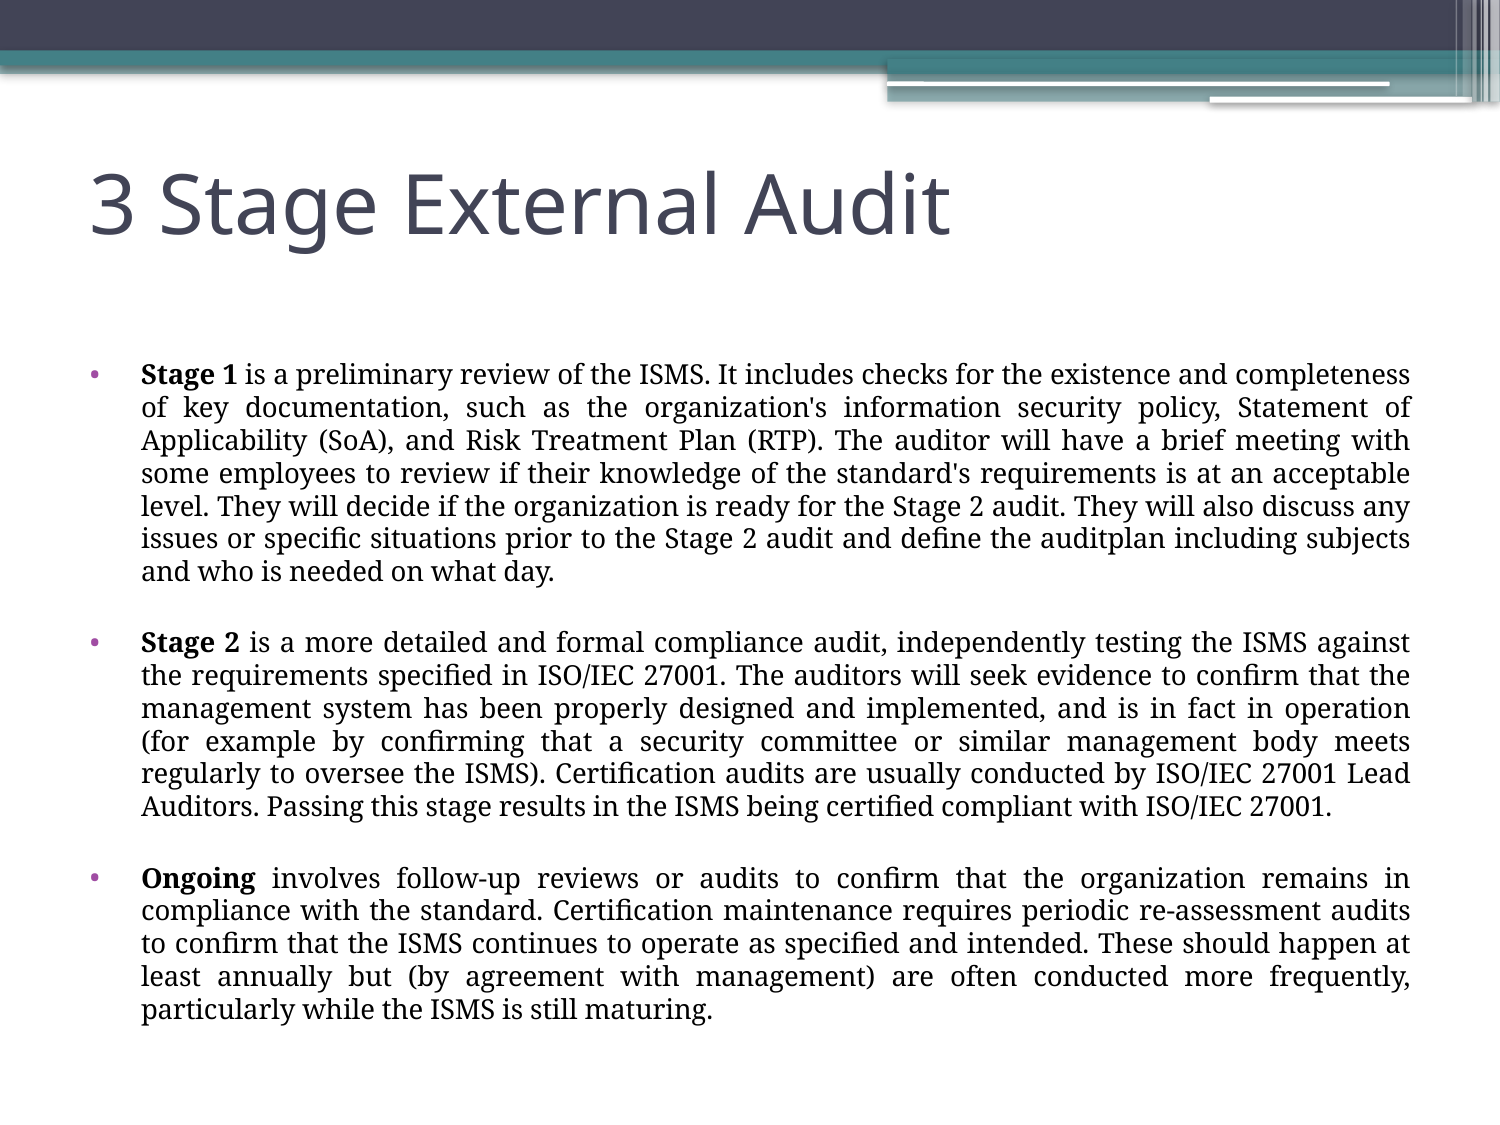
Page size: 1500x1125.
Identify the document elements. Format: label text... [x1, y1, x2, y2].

list Stage 1 is a preliminary review of the ISMS. It includes checks for the existence and completeness of key documentation, such as the organization's information security policy, Statement of Applicability (SoA), and Risk Treatment Plan (RTP). The auditor will have a brief meeting with some employees to review if their knowledge of the standard's requirements is at an acceptable level. They will decide if the organization is ready for the Stage 2 audit. They will also discuss any issues or specific situations prior to the Stage 2 audit and define the auditplan including subjects and who is needed on what day. Stage 2 is a more detailed and formal compliance audit, independently testing the ISMS against the requirements specified in ISO/IEC 27001. The auditors will seek evidence to confirm that the management system has been properly designed and implemented, and is in fact in operation (for example by confirming that a security committee or similar management body meets regularly to oversee the ISMS). Certification audits are usually conducted by ISO/IEC 27001 Lead Auditors. Passing this stage results in the ISMS being certified compliant with ISO/IEC 27001. Ongoing involves follow-up reviews or audits to confirm that the organization remains in compliance with the standard. Certification maintenance requires periodic re-assessment audits to confirm that the ISMS continues to operate as specified and intended. These should happen at least annually but (by agreement with management) are often conducted more frequently, particularly while the ISMS is still maturing. [75, 314, 1425, 1079]
title 3 Stage External Audit [75, 113, 1425, 289]
